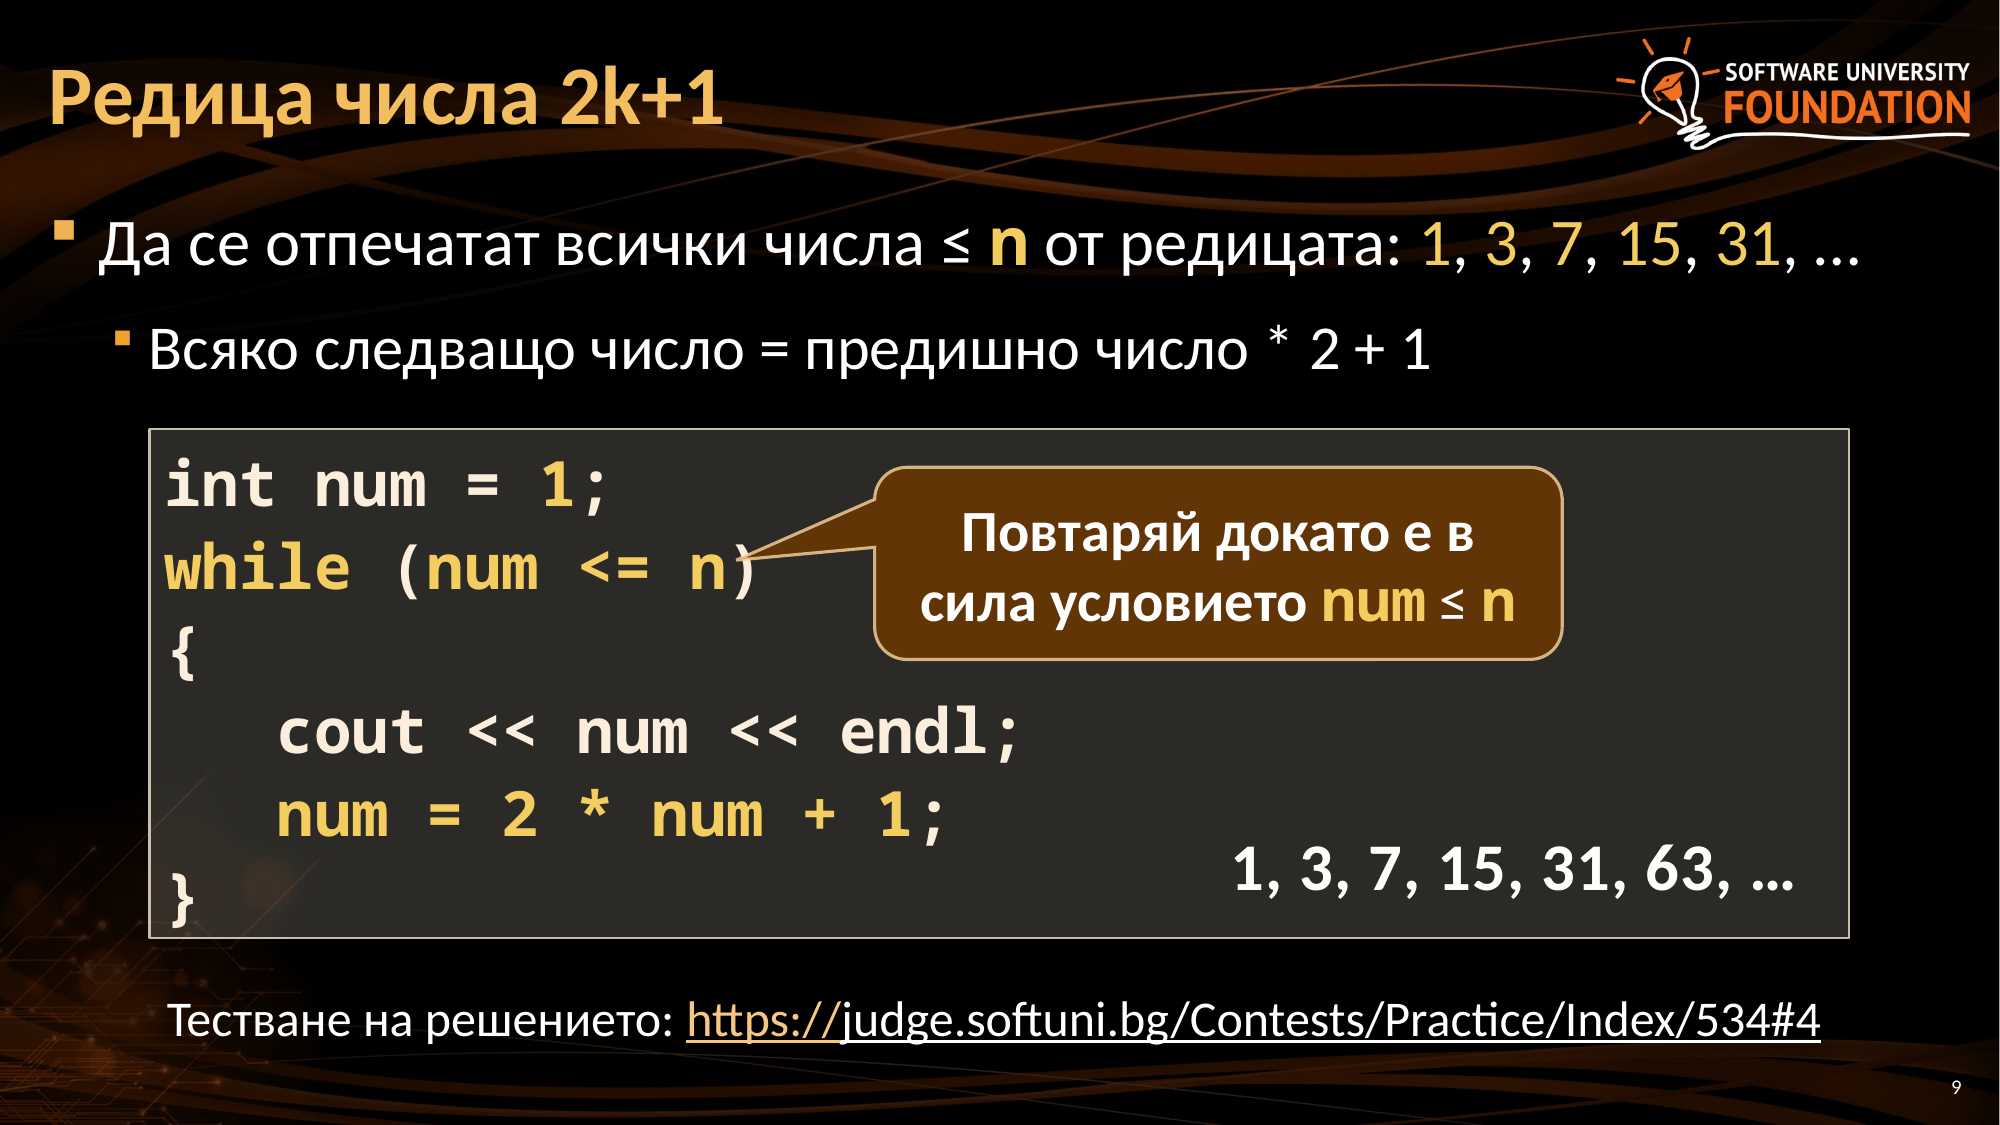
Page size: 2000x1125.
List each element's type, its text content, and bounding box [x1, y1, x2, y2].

picture [0, 0, 2000, 1125]
text_box Тестване на решението: https://judge.softuni.bg/Contests/Practice/Index/534#4 [124, 979, 1875, 1055]
text_box 1, 3, 7, 15, 31, 63, … [1216, 816, 1813, 912]
list Да се отпечатат всички числа ≤ n от редицата: 1, 3, 7, 15, 31, … Всяко следващо число = предишно число * 2 + 1 [31, 188, 1968, 1103]
text_box int num = 1; while (num <= n) { cout << num << endl; num = 2 * num + 1; } [149, 429, 1850, 939]
title Редица числа 2k+1 [30, 6, 1602, 189]
text_box Повтаряй докато е в сила условието num ≤ n [735, 466, 1564, 661]
